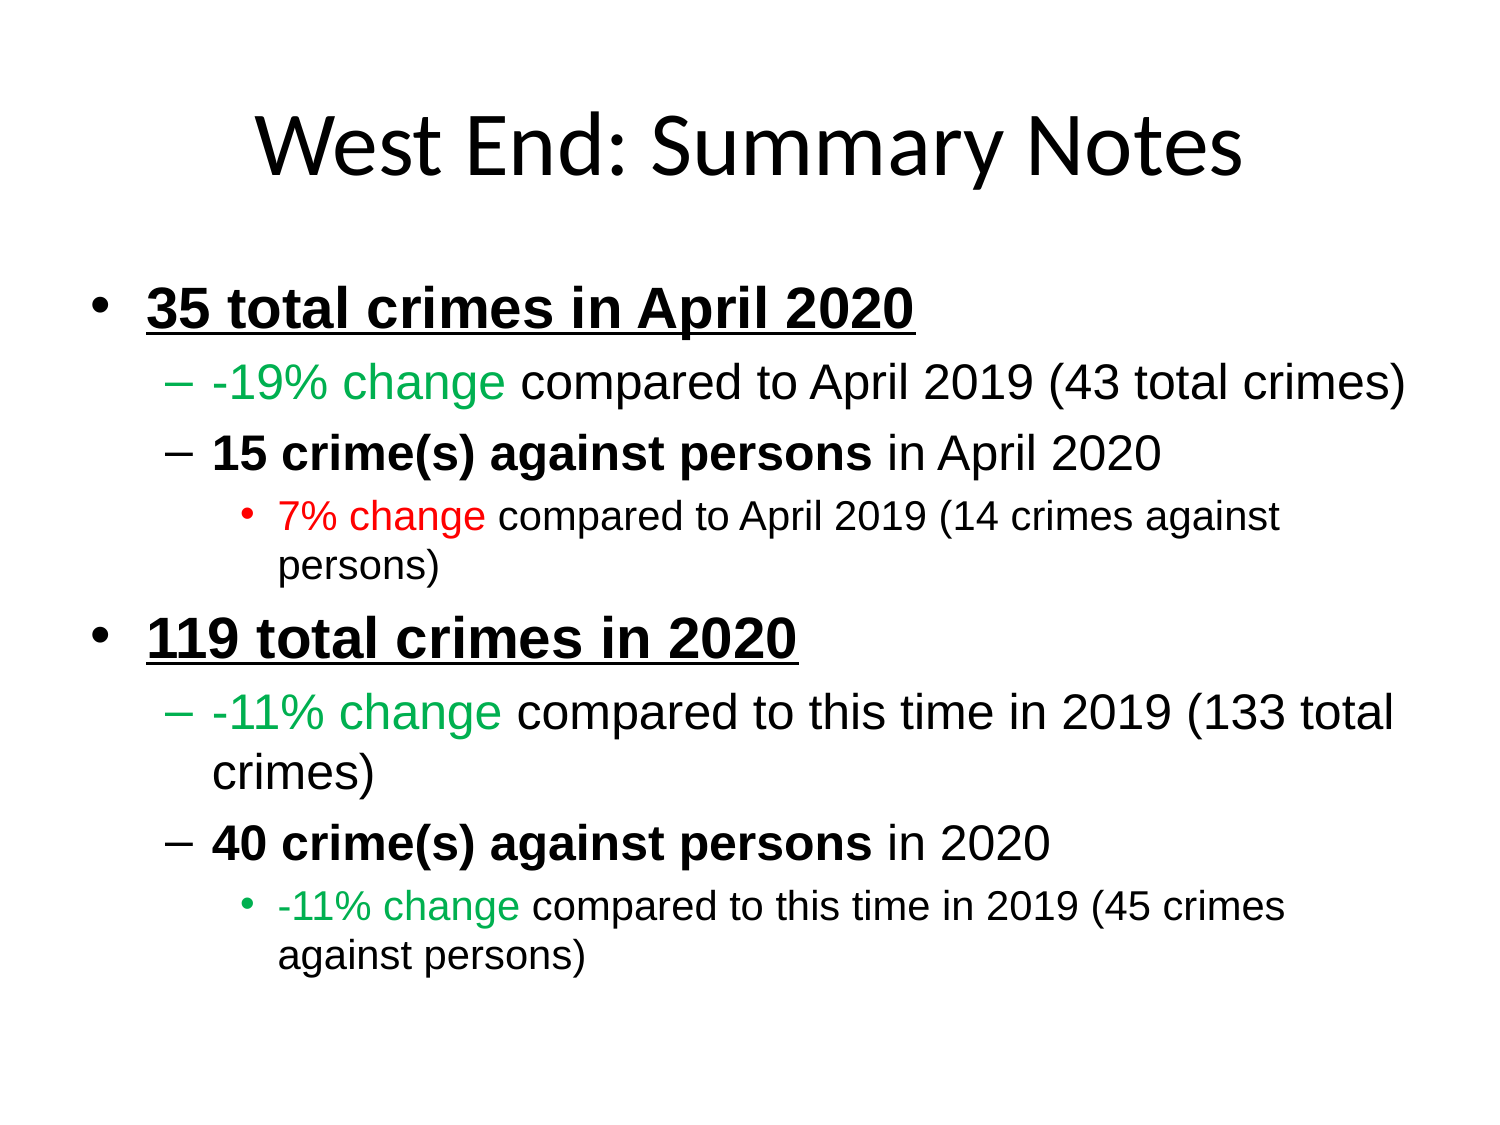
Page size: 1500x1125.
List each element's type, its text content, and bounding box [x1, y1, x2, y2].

list 35 total crimes in April 2020 -19% change compared to April 2019 (43 total crimes) 15 crime(s) against persons in April 2020 7% change compared to April 2019 (14 crimes against persons) 119 total crimes in 2020 -11% change compared to this time in 2019 (133 total crimes) 40 crime(s) against persons in 2020 -11% change compared to this time in 2019 (45 crimes against persons) [75, 262, 1425, 1005]
title West End: Summary Notes [75, 45, 1425, 233]
